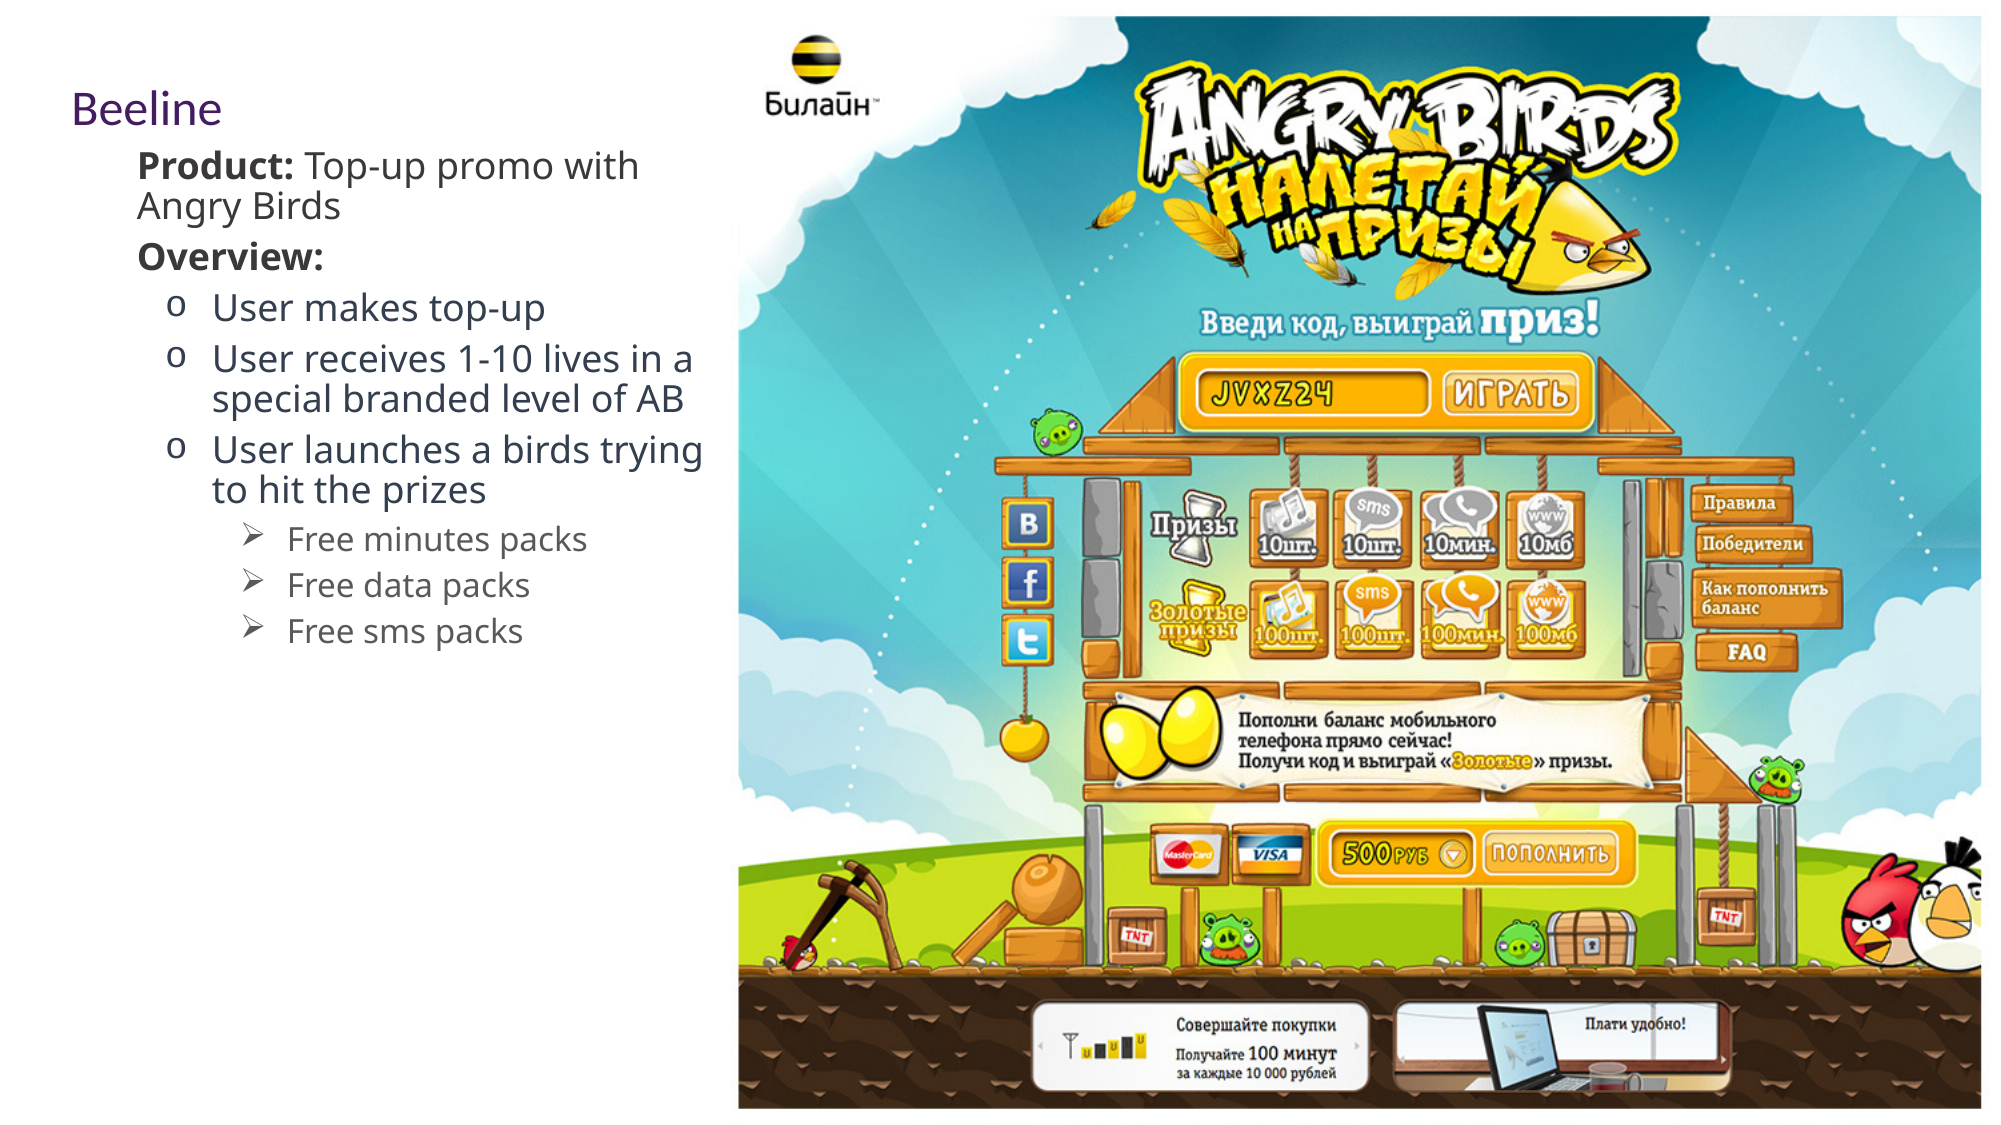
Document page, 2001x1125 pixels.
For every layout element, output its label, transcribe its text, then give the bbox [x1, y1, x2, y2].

picture [720, 0, 2000, 1125]
list Beeline Product: Top-up promo with Angry Birds Overview: User makes top-up User receives 1-10 lives in a special branded level of AB User launches a birds trying to hit the prizes Free minutes packs Free data packs Free sms packs [0, 75, 720, 1052]
